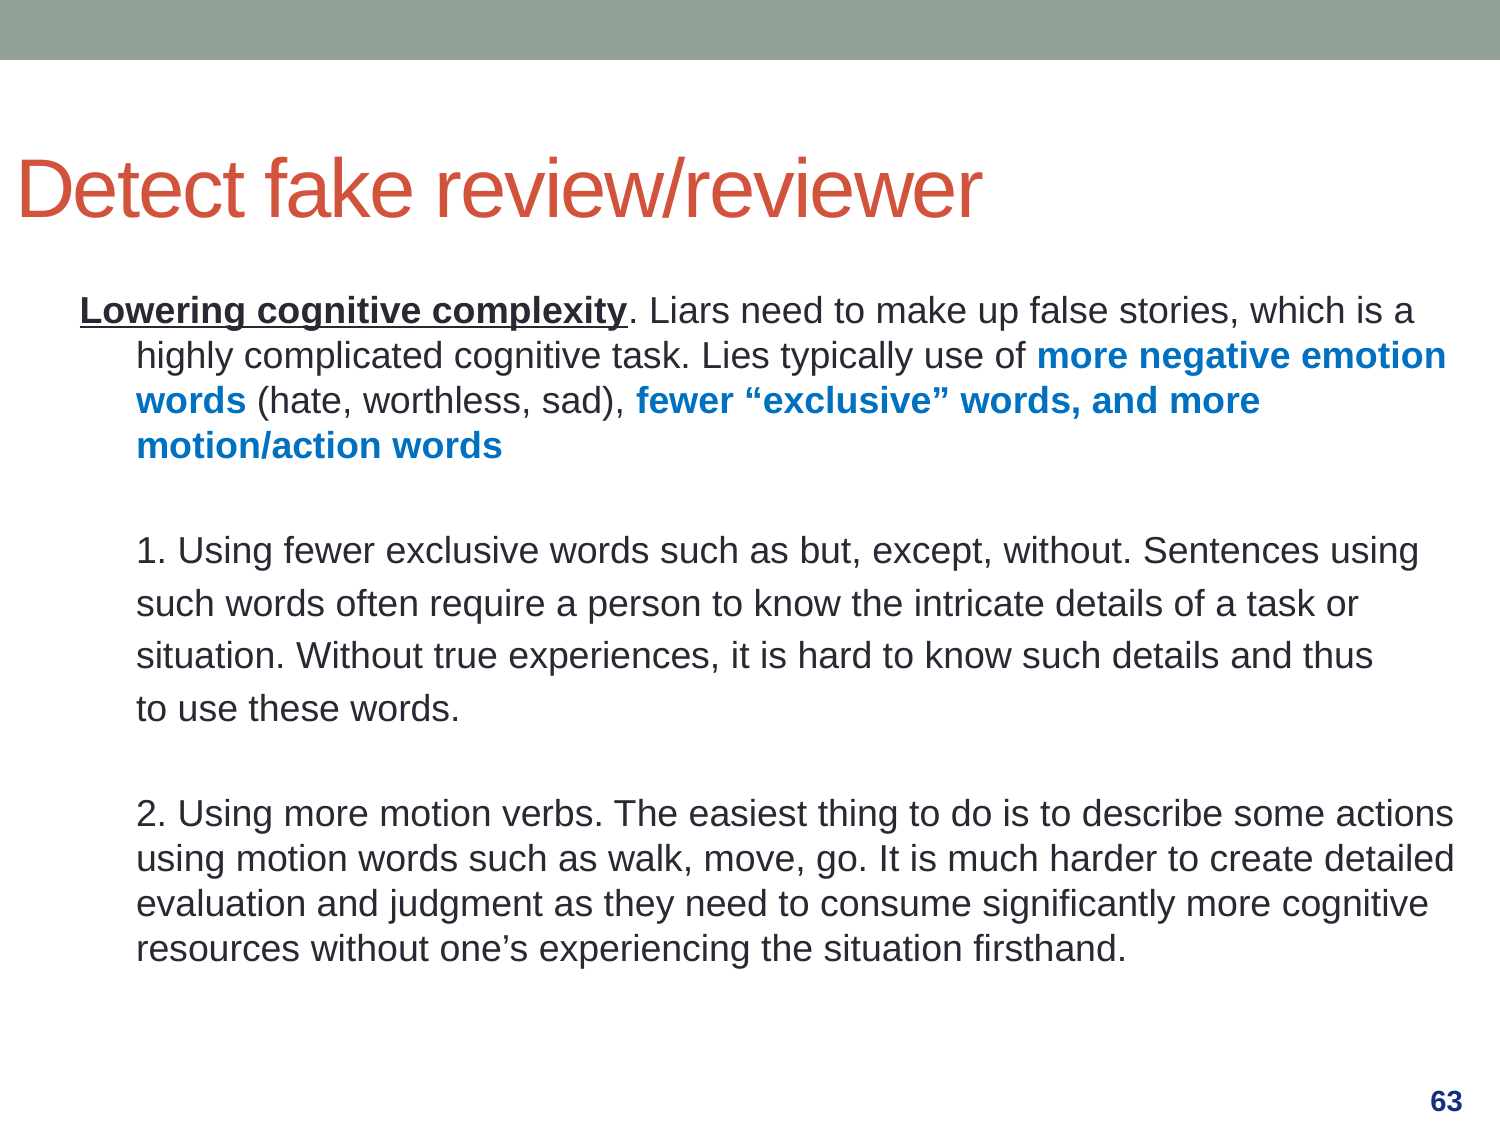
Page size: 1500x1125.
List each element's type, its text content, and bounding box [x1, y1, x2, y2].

slide_number 63 [1415, 1070, 1499, 1125]
text_box Lowering cognitive complexity. Liars need to make up false stories, which is a highly complicated cognitive task. Lies typically use of more negative emotion words (hate, worthless, sad), fewer “exclusive” words, and more motion/action words 1. Using fewer exclusive words such as but, except, without. Sentences using such words often require a person to know the intricate details of a task or situation. Without true experiences, it is hard to know such details and thus to use these words. 2. Using more motion verbs. The easiest thing to do is to describe some actions using motion words such as walk, move, go. It is much harder to create detailed evaluation and judgment as they need to consume significantly more cognitive resources without one’s experiencing the situation firsthand. [64, 278, 1483, 1047]
title Detect fake review/reviewer [0, 101, 1325, 266]
